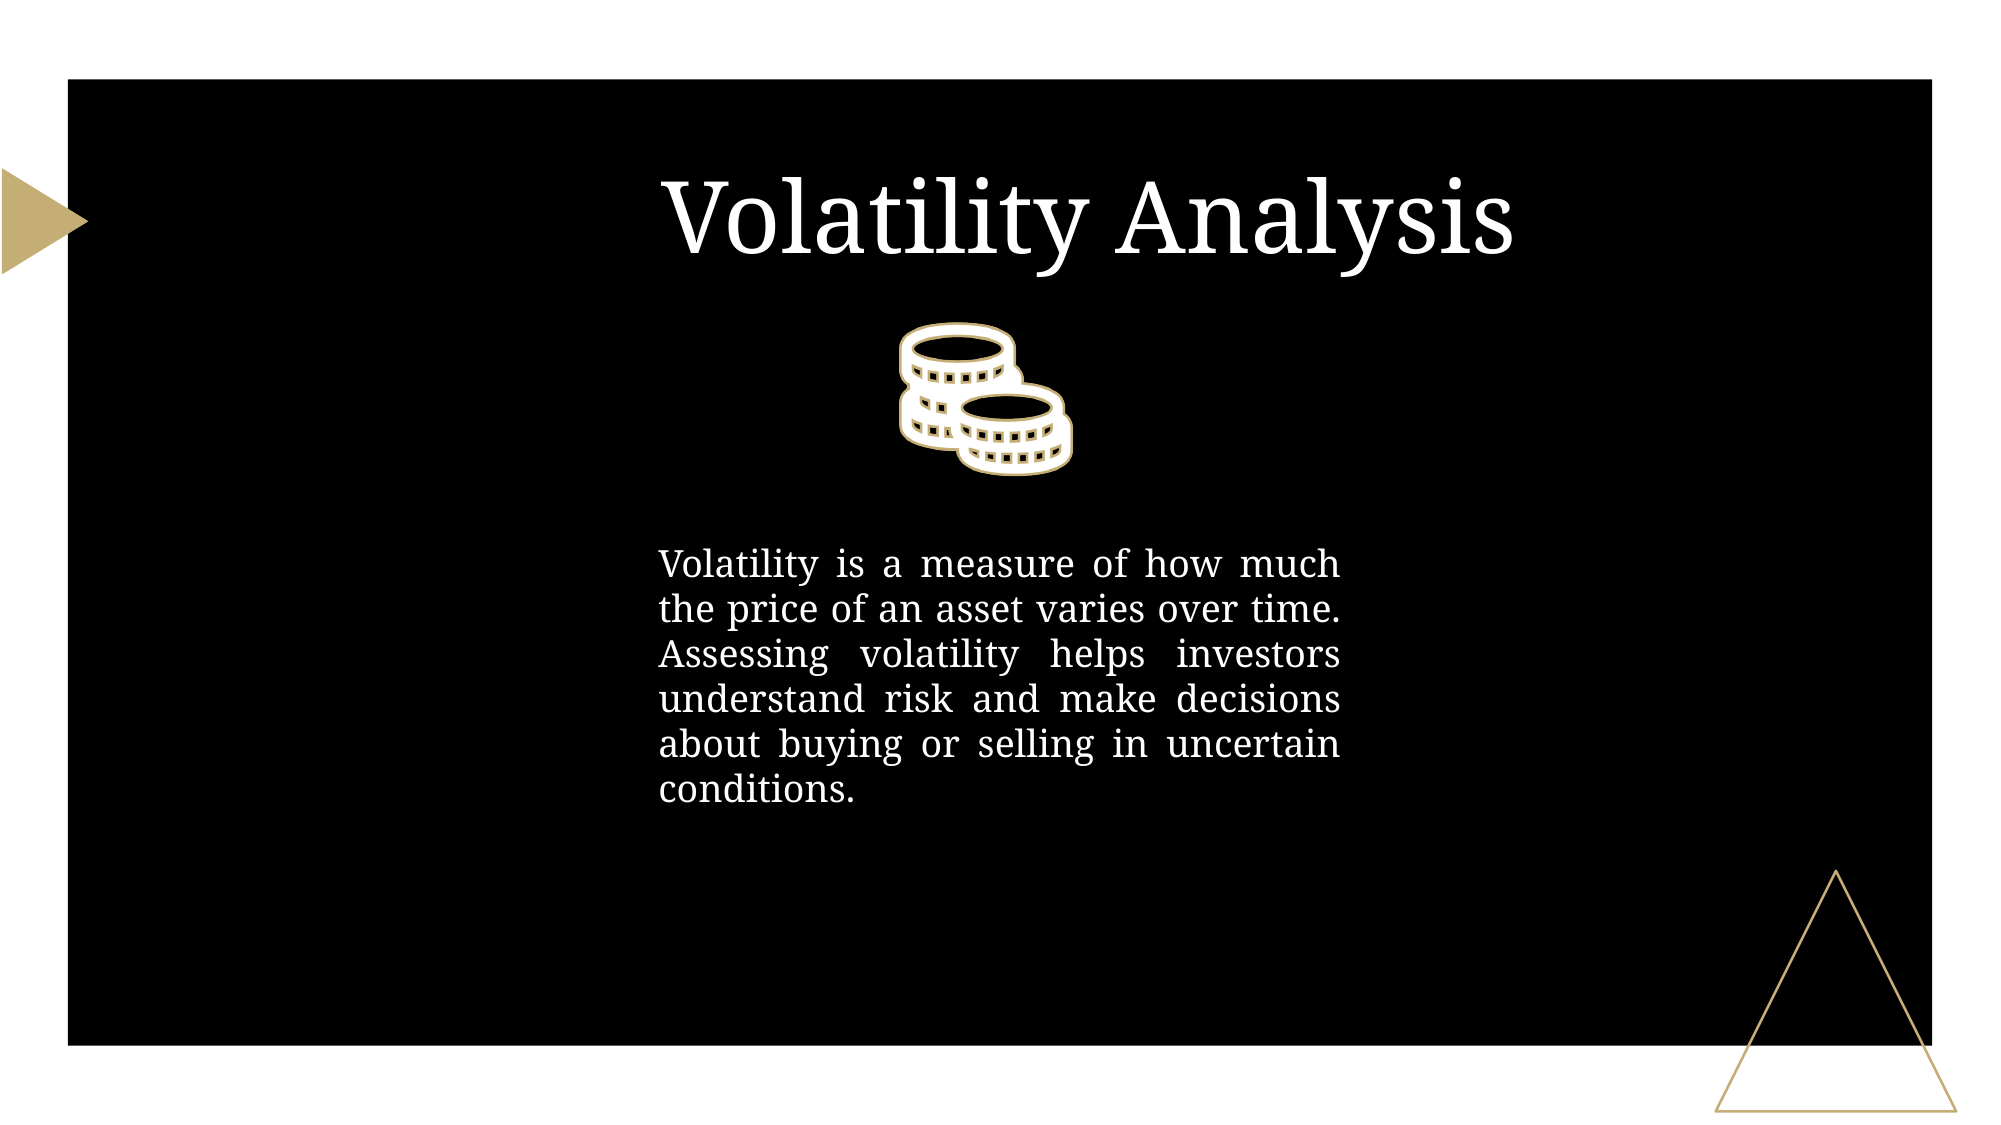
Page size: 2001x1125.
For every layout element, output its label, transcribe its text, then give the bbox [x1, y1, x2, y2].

picture [883, 297, 1080, 500]
title Volatility Analysis [152, 146, 1868, 296]
text_box Volatility is a measure of how much the price of an asset varies over time. Assessing volatility helps investors understand risk and make decisions about buying or selling in uncertain conditions. [643, 533, 1357, 818]
